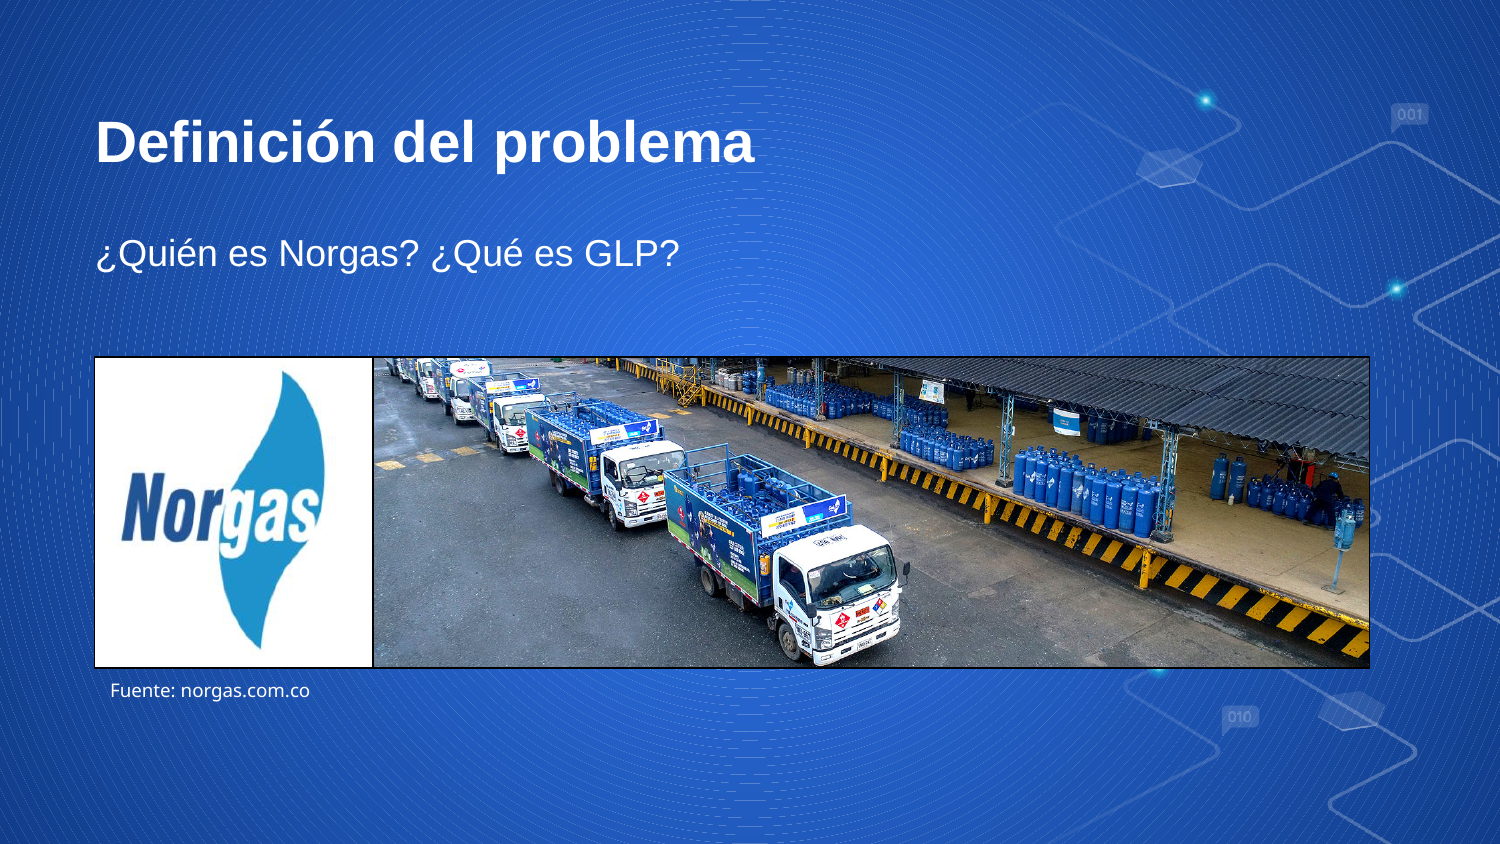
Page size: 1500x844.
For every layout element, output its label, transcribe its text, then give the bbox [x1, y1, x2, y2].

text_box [94, 357, 1370, 668]
picture [0, 0, 1500, 844]
list ¿Quién es Norgas? ¿Qué es GLP? [95, 221, 726, 301]
text_box Fuente: norgas.com.co [95, 676, 490, 713]
title Definición del problema [95, 33, 1082, 175]
